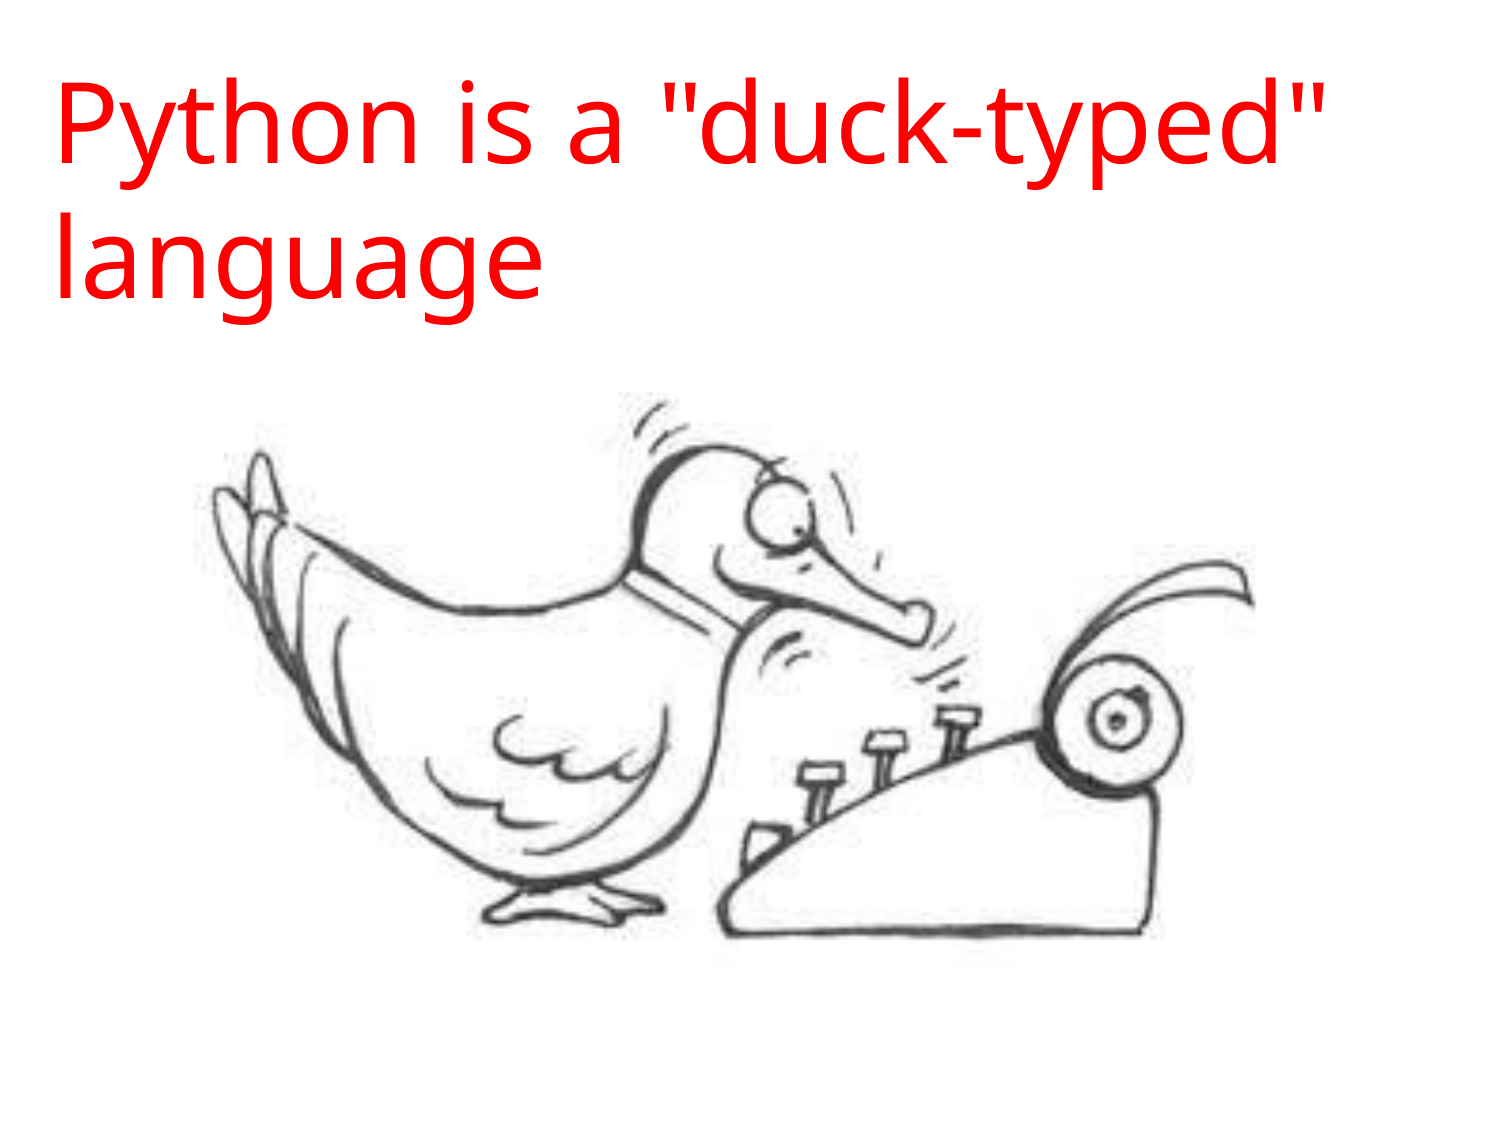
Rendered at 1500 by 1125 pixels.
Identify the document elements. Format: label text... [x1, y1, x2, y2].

picture [164, 333, 1302, 986]
title Python is a "duck-typed" language [45, 45, 1500, 444]
